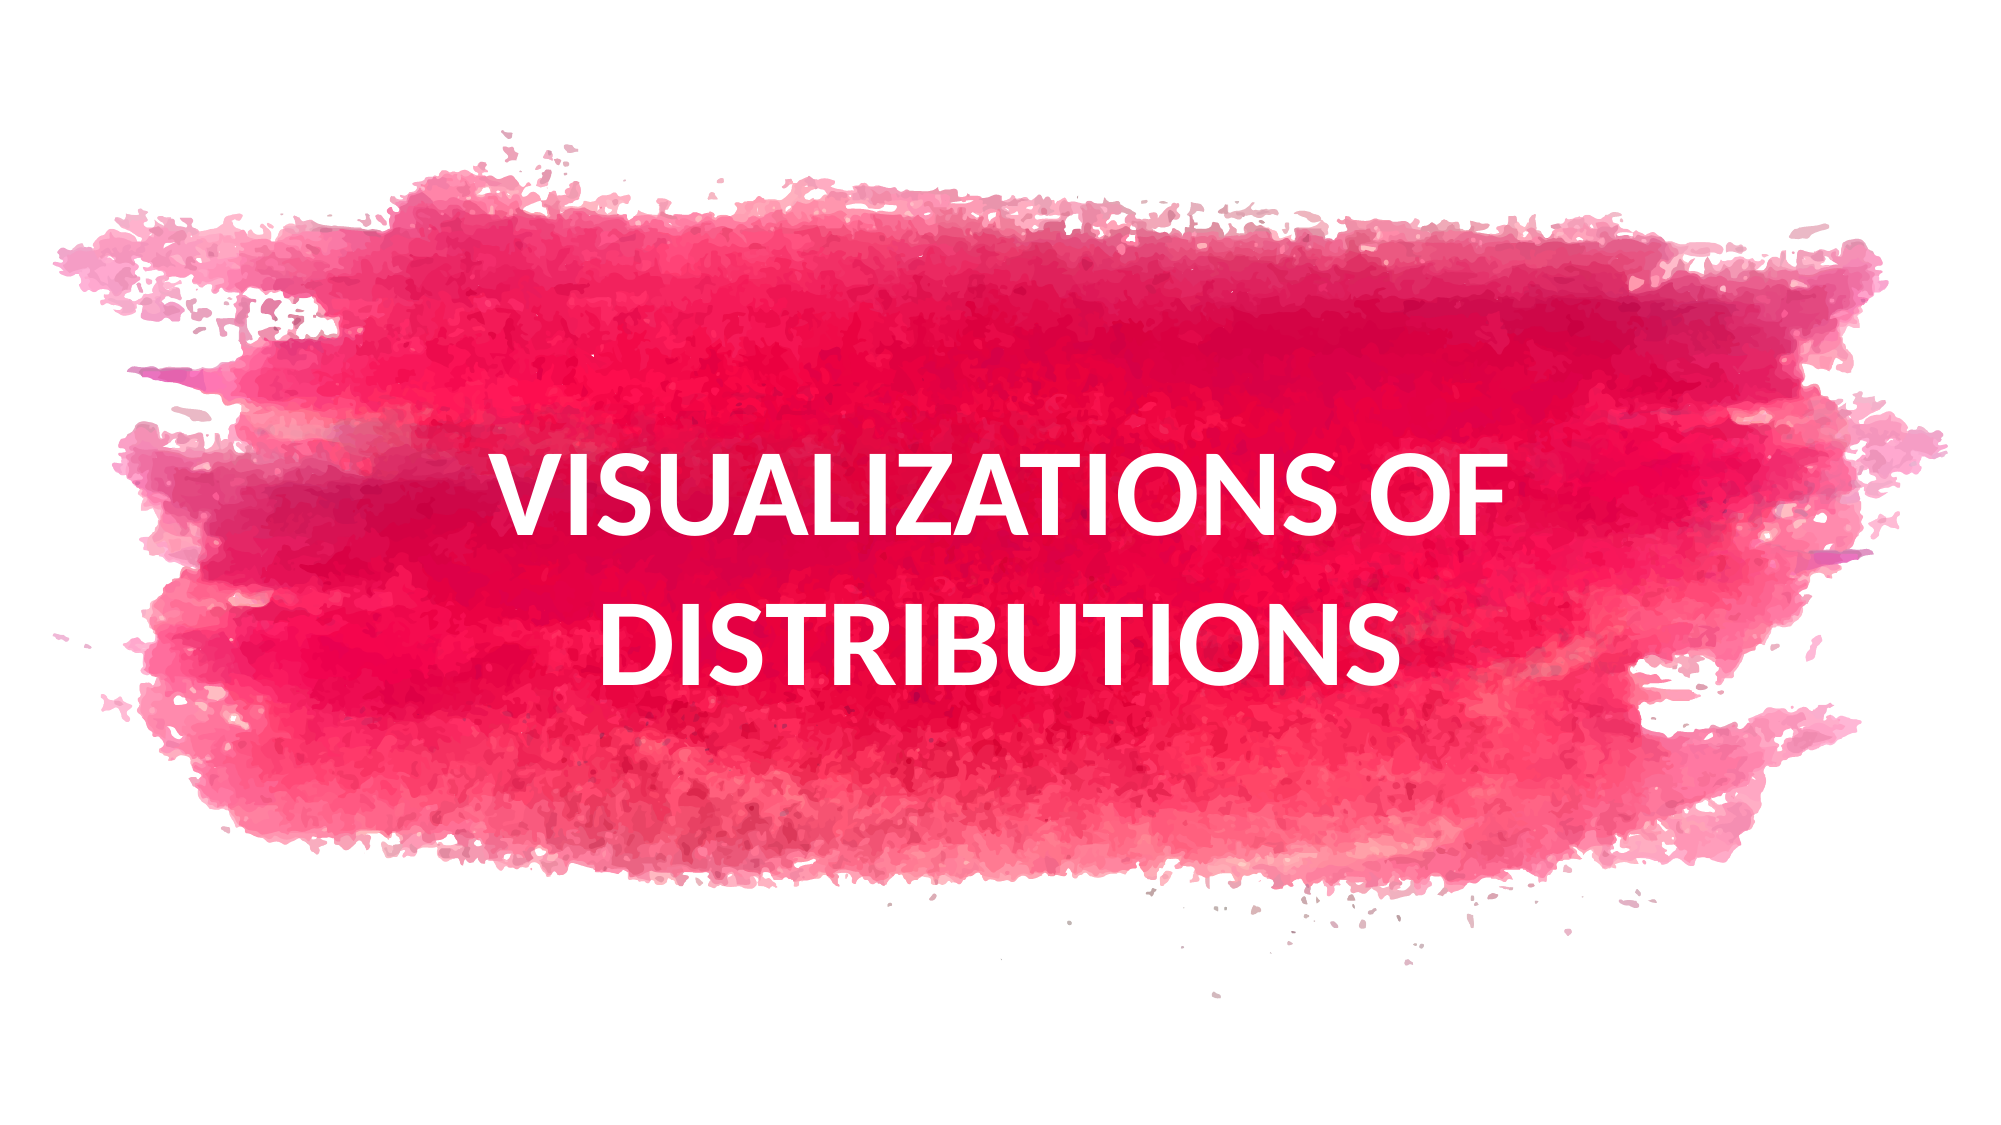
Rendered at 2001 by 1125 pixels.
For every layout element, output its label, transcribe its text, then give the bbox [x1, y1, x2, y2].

picture [52, 130, 1948, 999]
text_box VISUALIZATIONS OF DISTRIBUTIONS [353, 403, 1646, 719]
